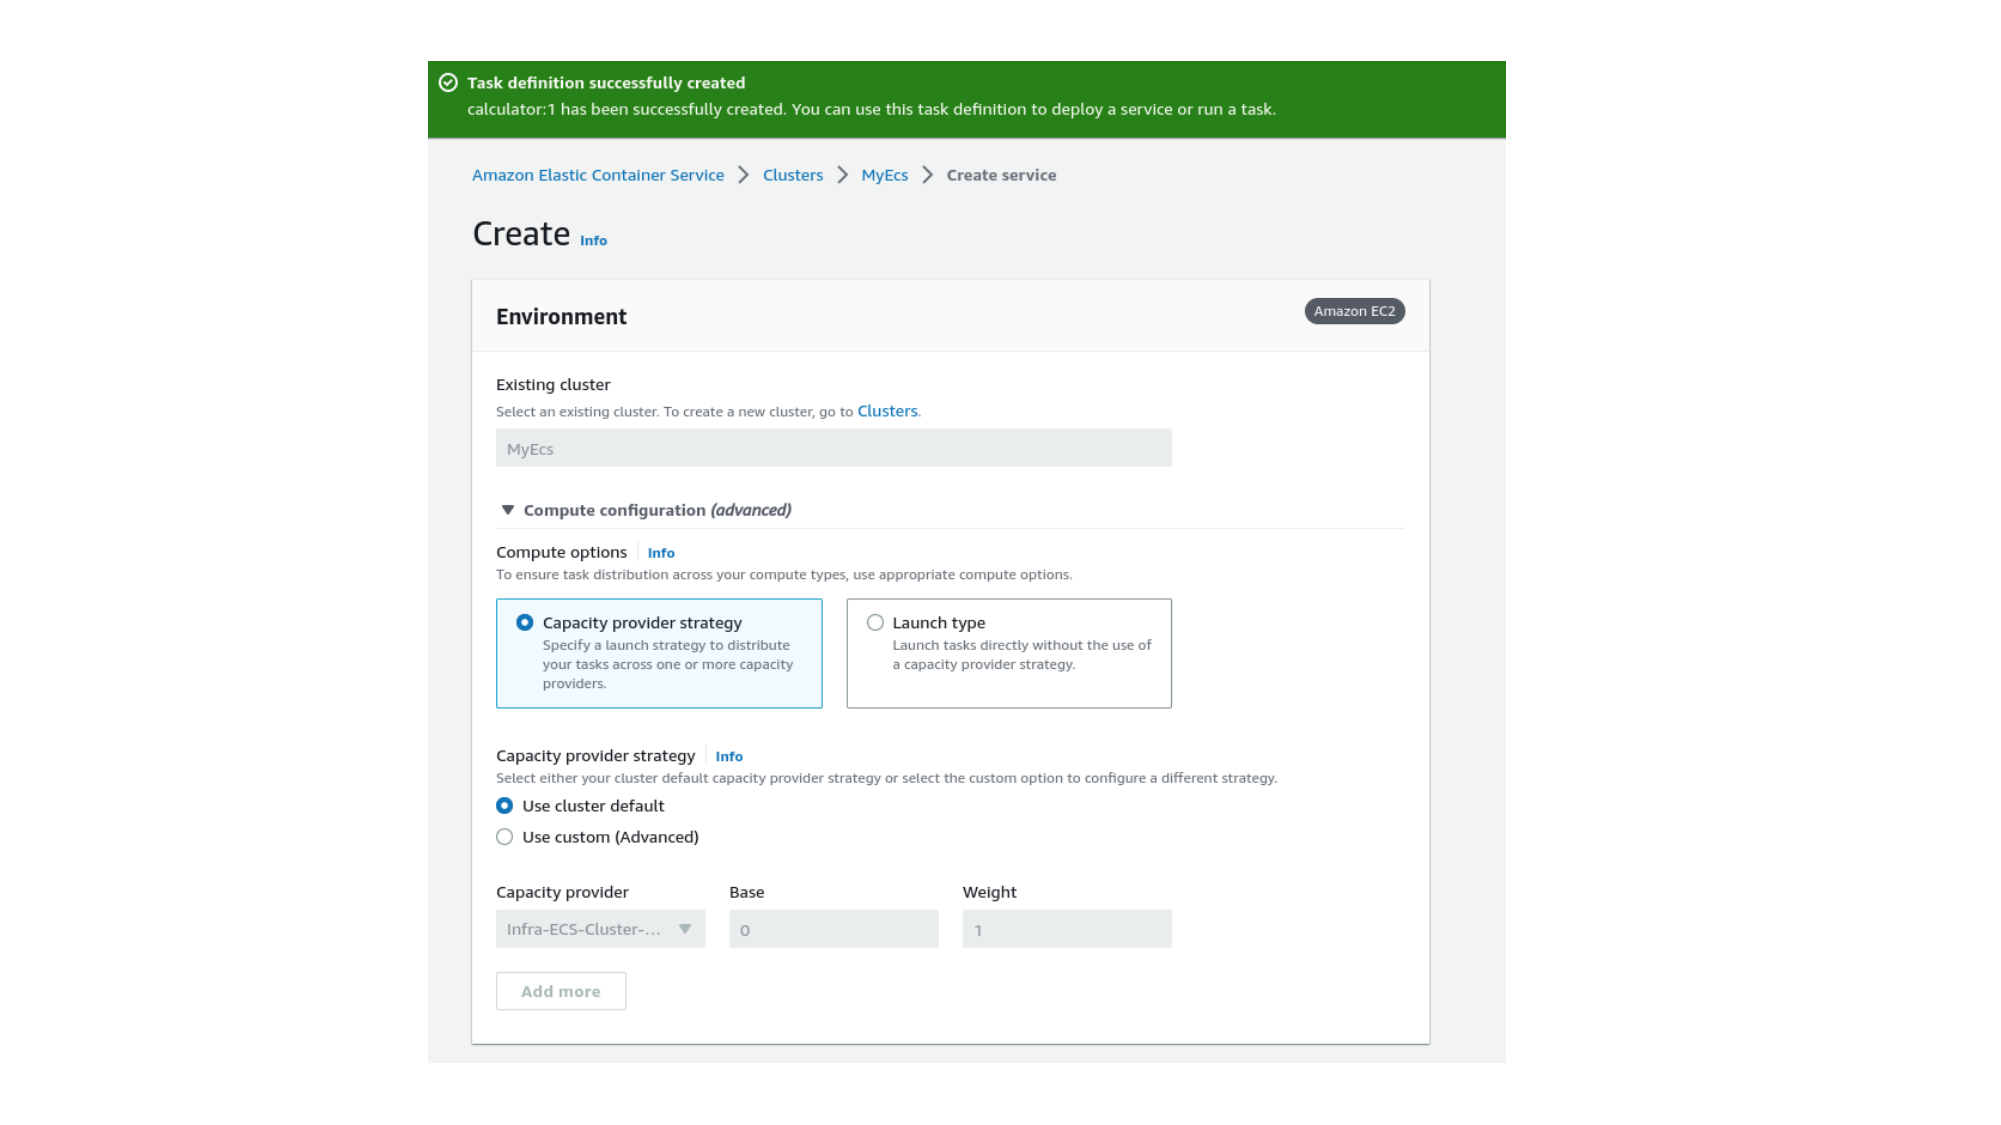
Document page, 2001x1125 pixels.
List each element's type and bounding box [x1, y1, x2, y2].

picture [428, 61, 1507, 1064]
